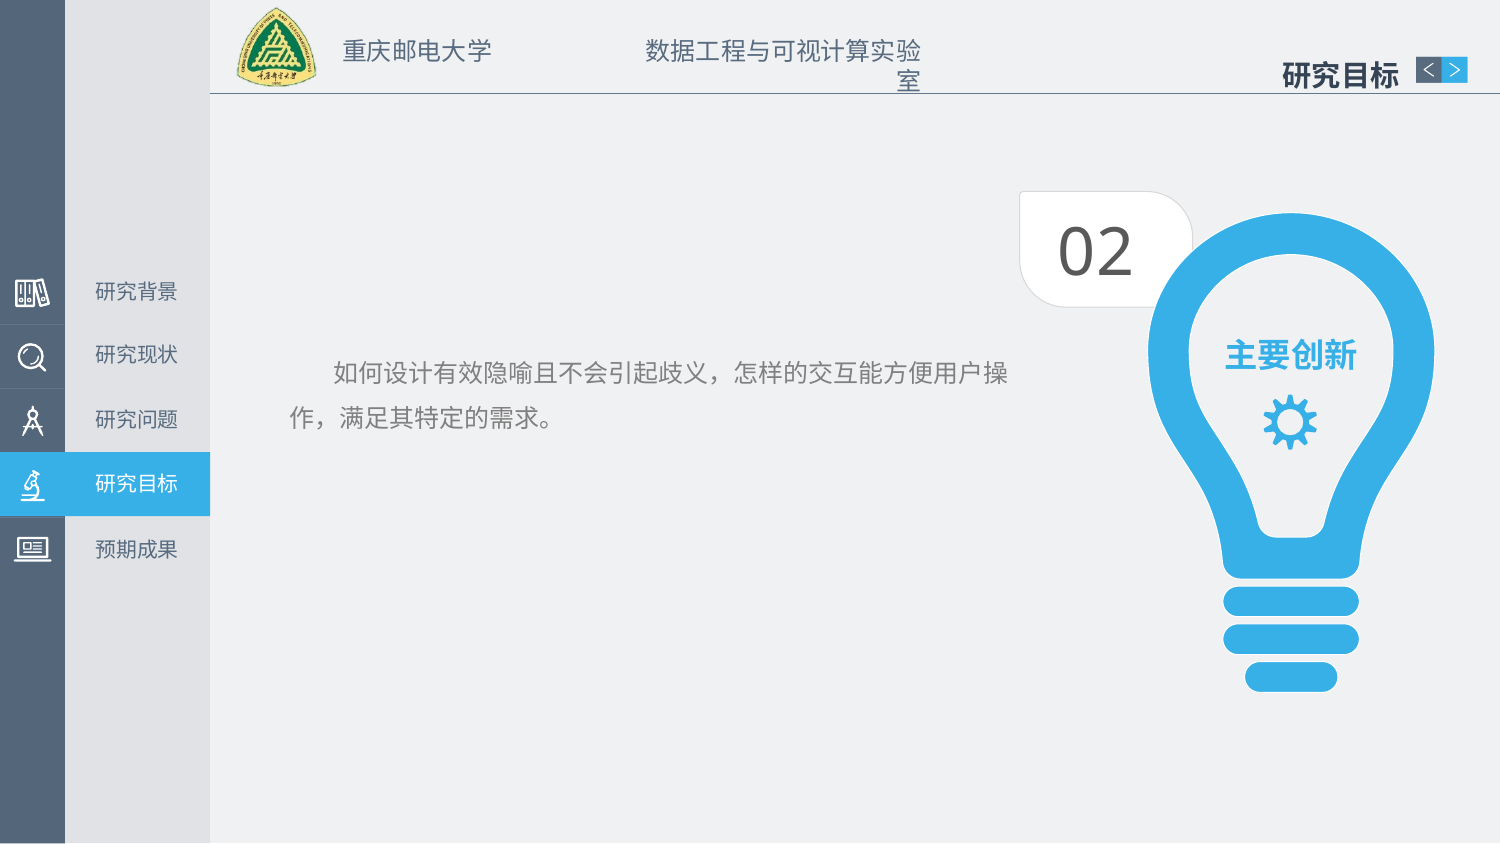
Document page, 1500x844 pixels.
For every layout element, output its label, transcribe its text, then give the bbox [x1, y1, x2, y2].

text_box [20, 470, 46, 502]
text_box 研究目标 [962, 40, 1400, 93]
text_box [0, 450, 212, 518]
text_box [13, 536, 52, 562]
text_box 研究目标 [80, 463, 194, 503]
text_box [1017, 189, 1187, 310]
text_box 研究问题 [80, 399, 194, 439]
text_box 研究背景 [80, 271, 194, 311]
text_box 重庆邮电大学 数据工程与可视计算实验室 [327, 28, 936, 103]
text_box [17, 343, 47, 372]
text_box 如何设计有效隐喻且不会引起歧义，怎样的交互能方便用户操作，满足其特定的需求。 [289, 343, 1013, 433]
text_box [15, 278, 50, 308]
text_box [1441, 56, 1468, 83]
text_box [1147, 212, 1436, 693]
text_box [1415, 56, 1440, 83]
picture [226, 0, 326, 98]
text_box [22, 405, 44, 437]
text_box 02 [1042, 201, 1149, 297]
text_box 预期成果 [80, 529, 194, 569]
text_box 研究现状 [80, 334, 194, 374]
